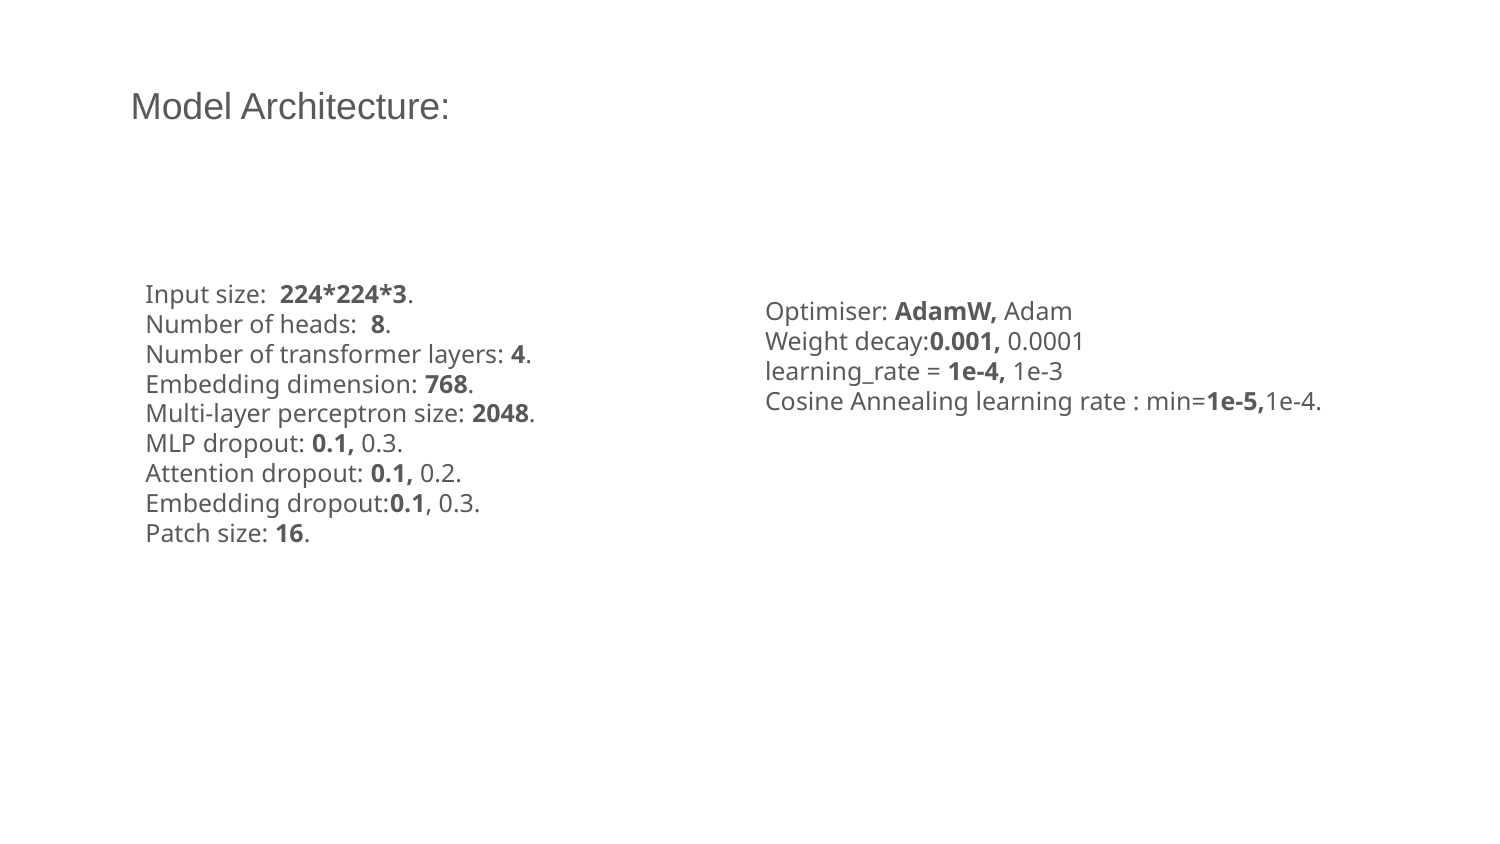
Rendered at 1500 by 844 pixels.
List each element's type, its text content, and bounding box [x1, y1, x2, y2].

text_box Input size: 224*224*3. Number of heads: 8. Number of transformer layers: 4. Embedding dimension: 768. Multi-layer perceptron size: 2048. MLP dropout: 0.1, 0.3. Attention dropout: 0.1, 0.2. Embedding dropout:0.1, 0.3. Patch size: 16. [130, 203, 594, 728]
text_box Optimiser: AdamW, Adam Weight decay:0.001, 0.0001 learning_rate = 1e-4, 1e-3 Cosine Annealing learning rate : min=1e-5,1e-4. [750, 280, 1413, 812]
text_box Model Architecture: [115, 67, 1049, 156]
